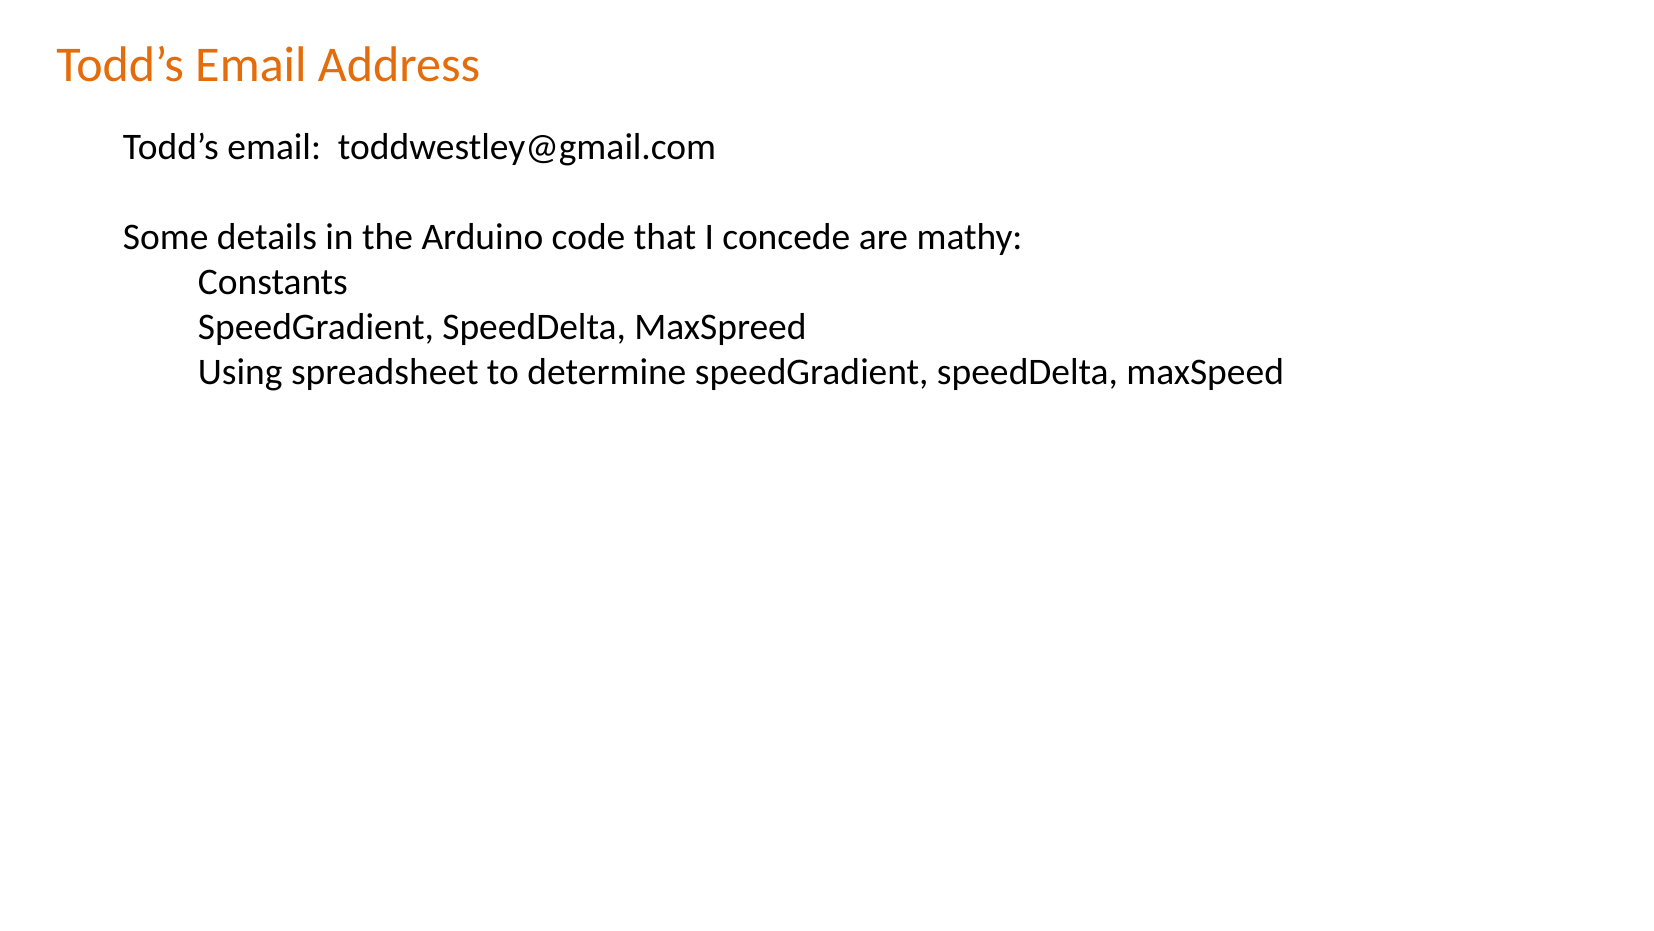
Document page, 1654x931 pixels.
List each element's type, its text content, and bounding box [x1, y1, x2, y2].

text_box Todd’s Email Address [41, 24, 496, 99]
text_box Todd’s email: toddwestley@gmail.com Some details in the Arduino code that I concede are mathy: Constants SpeedGradient, SpeedDelta, MaxSpreed Using spreadsheet to determine speedGradient, speedDelta, maxSpeed [108, 115, 1301, 580]
